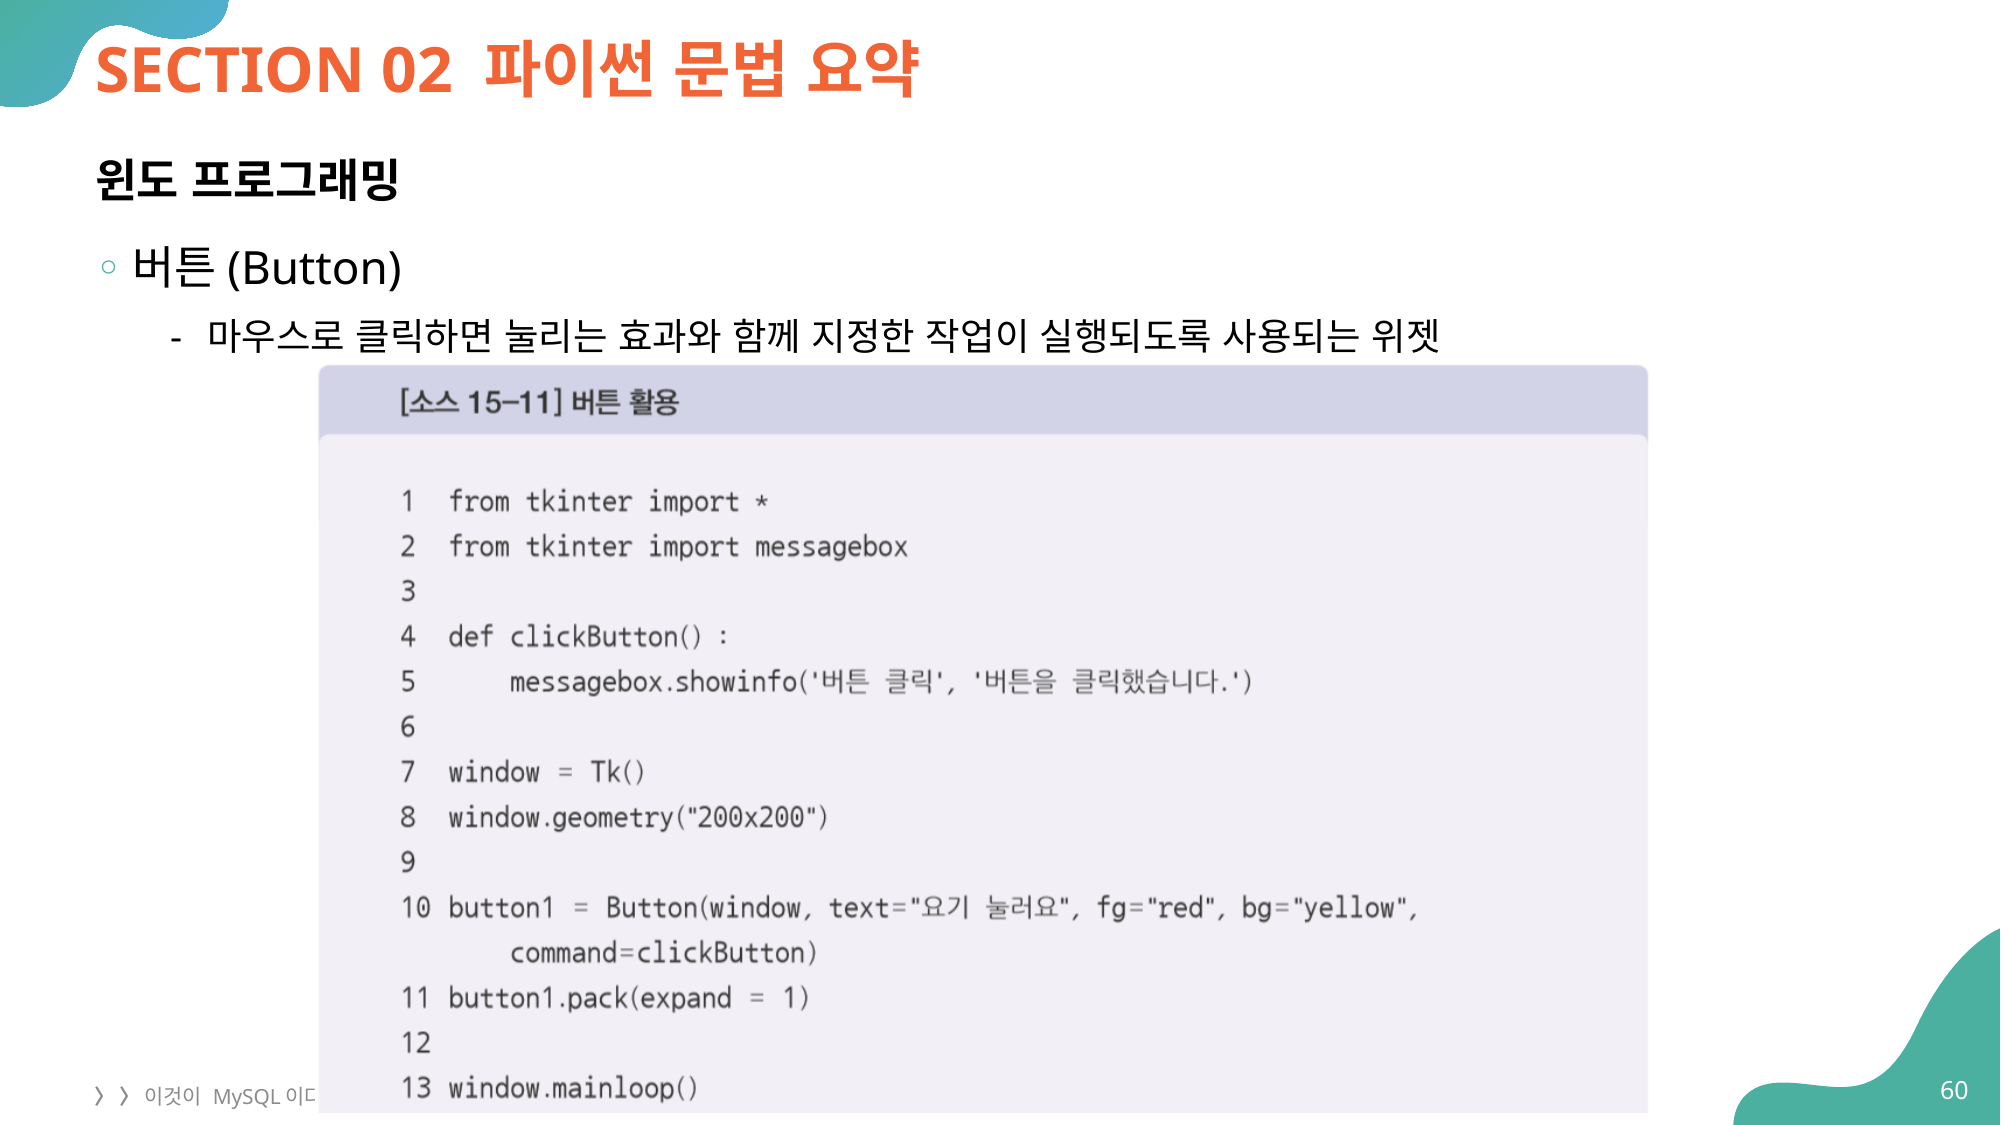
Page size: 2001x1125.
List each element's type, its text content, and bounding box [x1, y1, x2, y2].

slide_number 60 [1917, 1061, 1984, 1122]
list 윈도 프로그래밍 버튼(Button) 마우스로 클릭하면 눌리는 효과와 함께 지정한 작업이 실행되도록 사용되는 위젯 [79, 133, 1931, 1062]
title SECTION 02 파이썬 문법 요약 [79, 17, 1931, 128]
footer 〉 〉 이것이 MySQL이다 [79, 1078, 755, 1114]
picture [315, 359, 1653, 1113]
